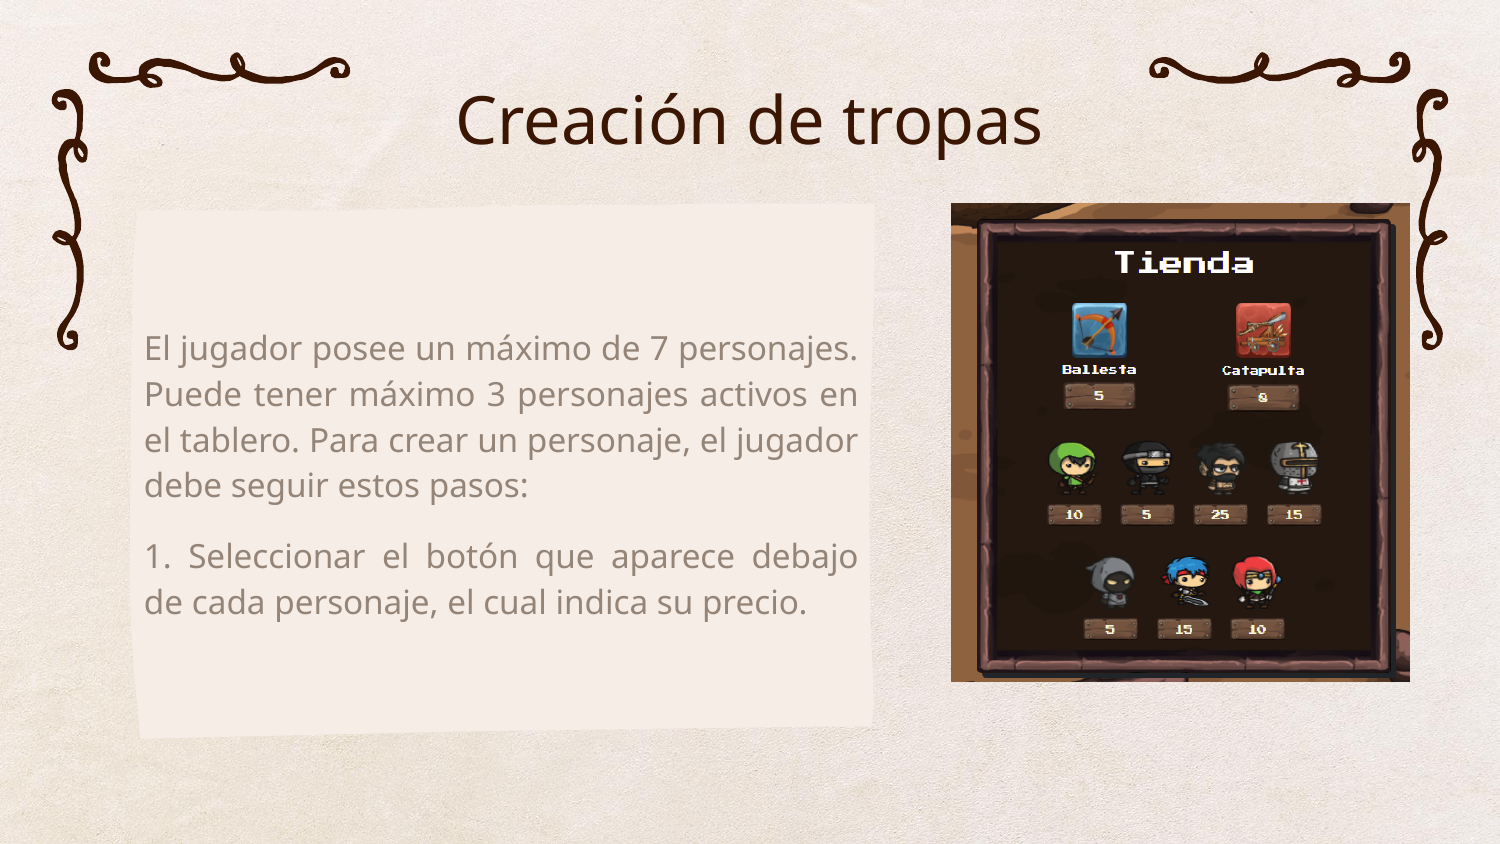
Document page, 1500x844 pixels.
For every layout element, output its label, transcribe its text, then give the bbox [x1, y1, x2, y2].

title Creación de tropas [117, 88, 1383, 148]
picture [0, 0, 1500, 844]
text_box El jugador posee un máximo de 7 personajes. Puede tener máximo 3 personajes activos en el tablero. Para crear un personaje, el jugador debe seguir estos pasos: 1. Seleccionar el botón que aparece debajo de cada personaje, el cual indica su precio. [129, 203, 875, 739]
